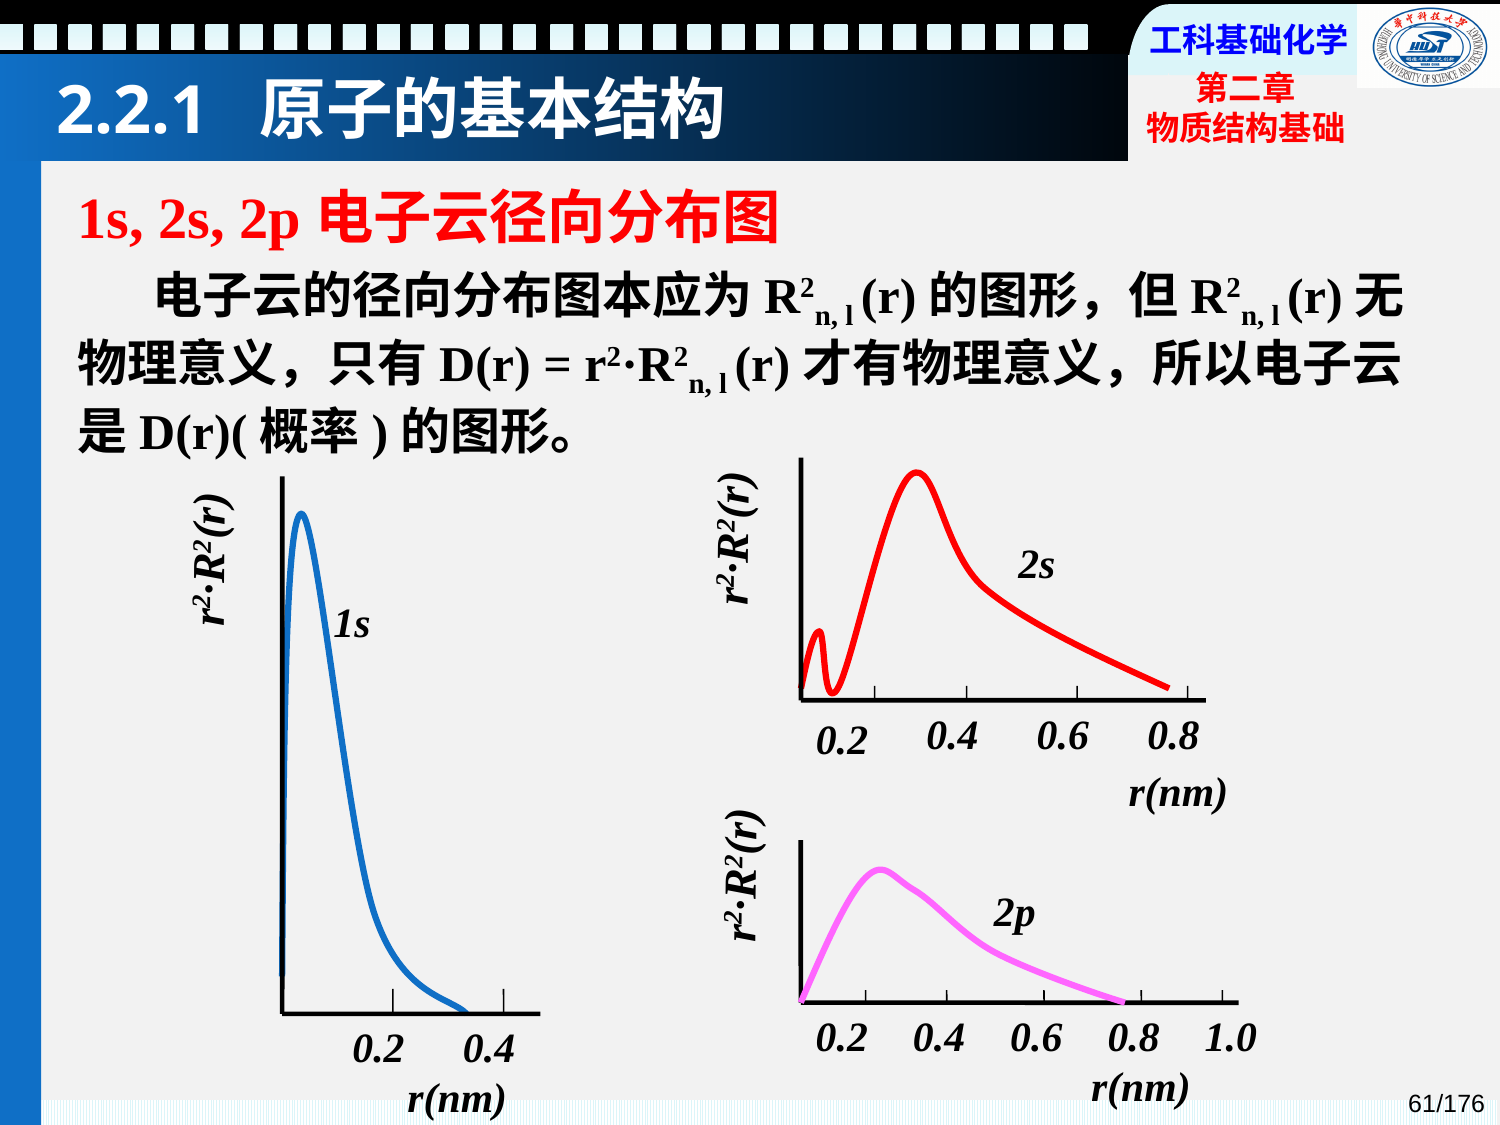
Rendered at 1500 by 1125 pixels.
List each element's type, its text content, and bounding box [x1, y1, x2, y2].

picture [1357, 4, 1500, 88]
text_box 1s, 2s, 2p电子云径向分布图 电子云的径向分布图本应为R2n, l (r)的图形，但R2n, l (r)无物理意义，只有D(r) = r2·R2n, l (r)才有物理意义，所以电子云是D(r)(概率)的图形。 [62, 160, 1459, 445]
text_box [170, 474, 578, 1125]
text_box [690, 452, 1244, 823]
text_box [702, 788, 1304, 1119]
title 2.2.1 原子的基本结构 [41, 51, 1126, 163]
